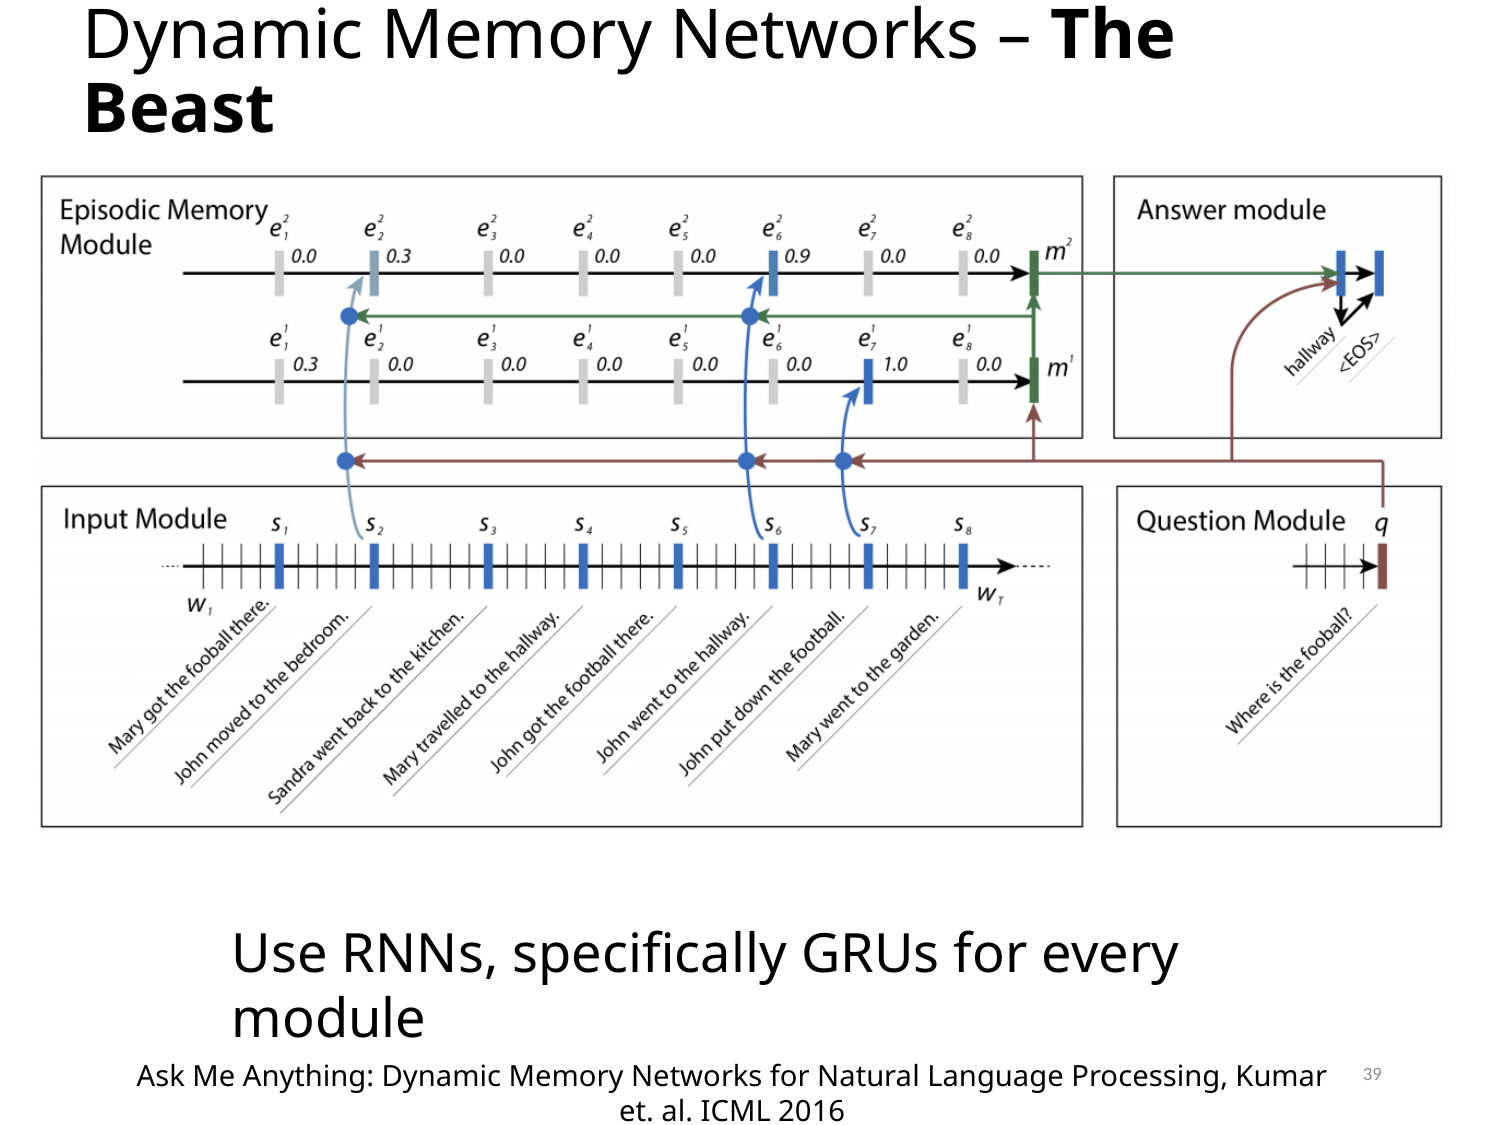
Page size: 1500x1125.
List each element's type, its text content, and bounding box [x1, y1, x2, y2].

text_box Use RNNs, specifically GRUs for every module [217, 911, 1279, 1057]
title Dynamic Memory Networks – The Beast [67, 0, 1397, 148]
picture [36, 171, 1456, 837]
slide_number 39 [1279, 1042, 1397, 1103]
text_box Ask Me Anything: Dynamic Memory Networks for Natural Language Processing, Kumar et. al. ICML 2016 [106, 1049, 1359, 1125]
